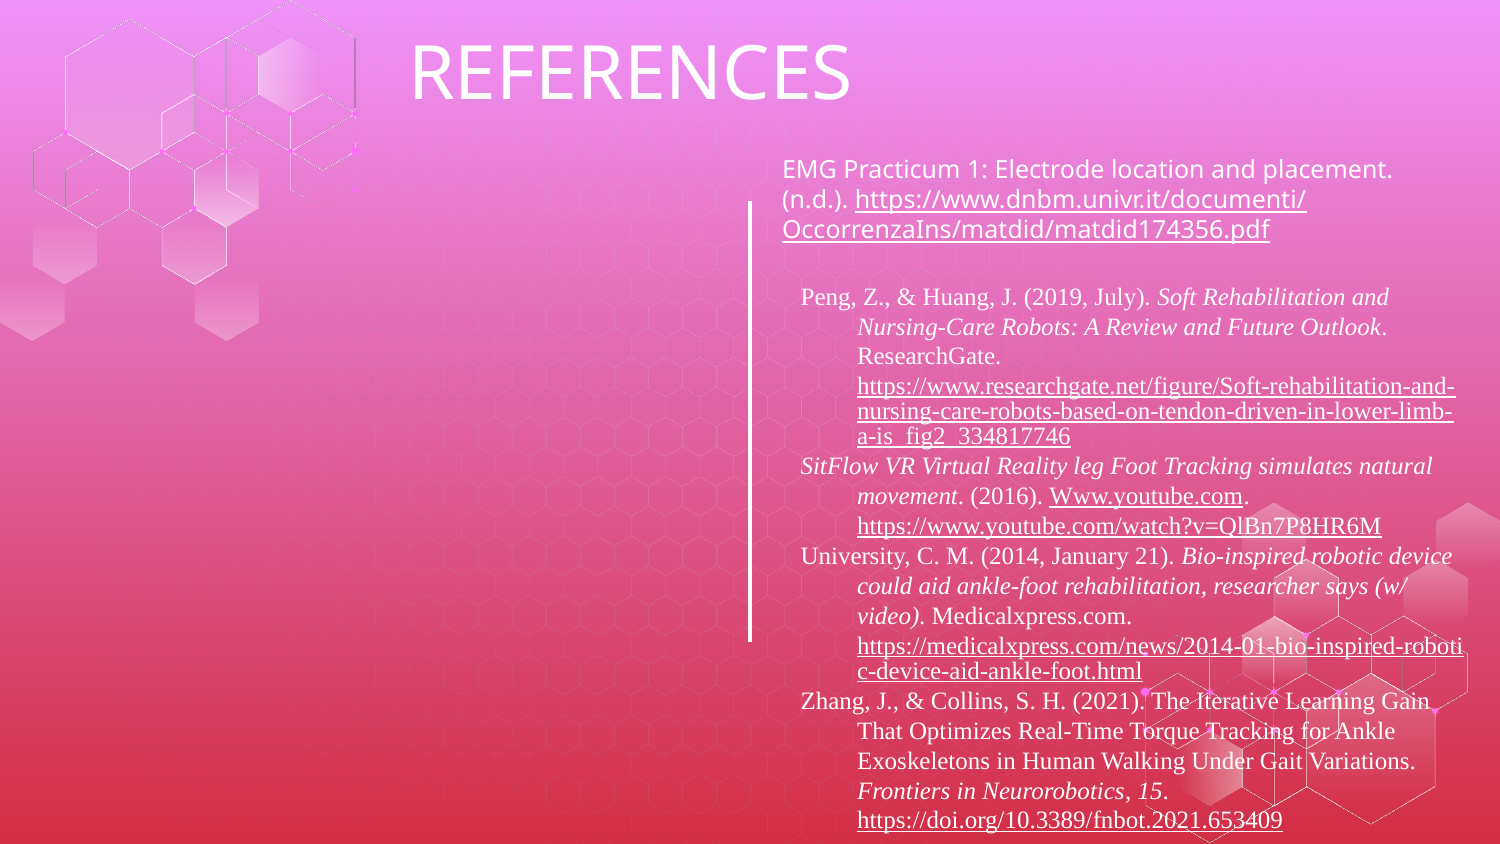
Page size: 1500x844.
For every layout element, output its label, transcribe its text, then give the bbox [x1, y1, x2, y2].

subtitle EMG Practicum 1: Electrode location and placement. (n.d.). https://www.dnbm.univr.it/documenti/ OccorrenzaIns/matdid/matdid174356.pdf Peng, Z., & Huang, J. (2019, July). Soft Rehabilitation and Nursing-Care Robots: A Review and Future Outlook. ResearchGate. https://www.researchgate.net/figure/Soft-rehabilitation-and-nursing-care-robots-based-on-tendon-driven-in-lower-limb-a-is_fig2_334817746 SitFlow VR Virtual Reality leg Foot Tracking simulates natural movement. (2016). Www.youtube.com. https://www.youtube.com/watch?v=QlBn7P8HR6M University, C. M. (2014, January 21). Bio-inspired robotic device could aid ankle-foot rehabilitation, researcher says (w/ video). Medicalxpress.com. https://medicalxpress.com/news/2014-01-bio-inspired-robotic-device-aid-ankle-foot.html Zhang, J., & Collins, S. H. (2021). The Iterative Learning Gain That Optimizes Real-Time Torque Tracking for Ankle Exoskeletons in Human Walking Under Gait Variations. Frontiers in Neurorobotics, 15. https://doi.org/10.3389/fnbot.2021.653409 [767, 280, 1480, 736]
picture [0, 0, 1500, 844]
title REFERENCES [219, 14, 869, 125]
